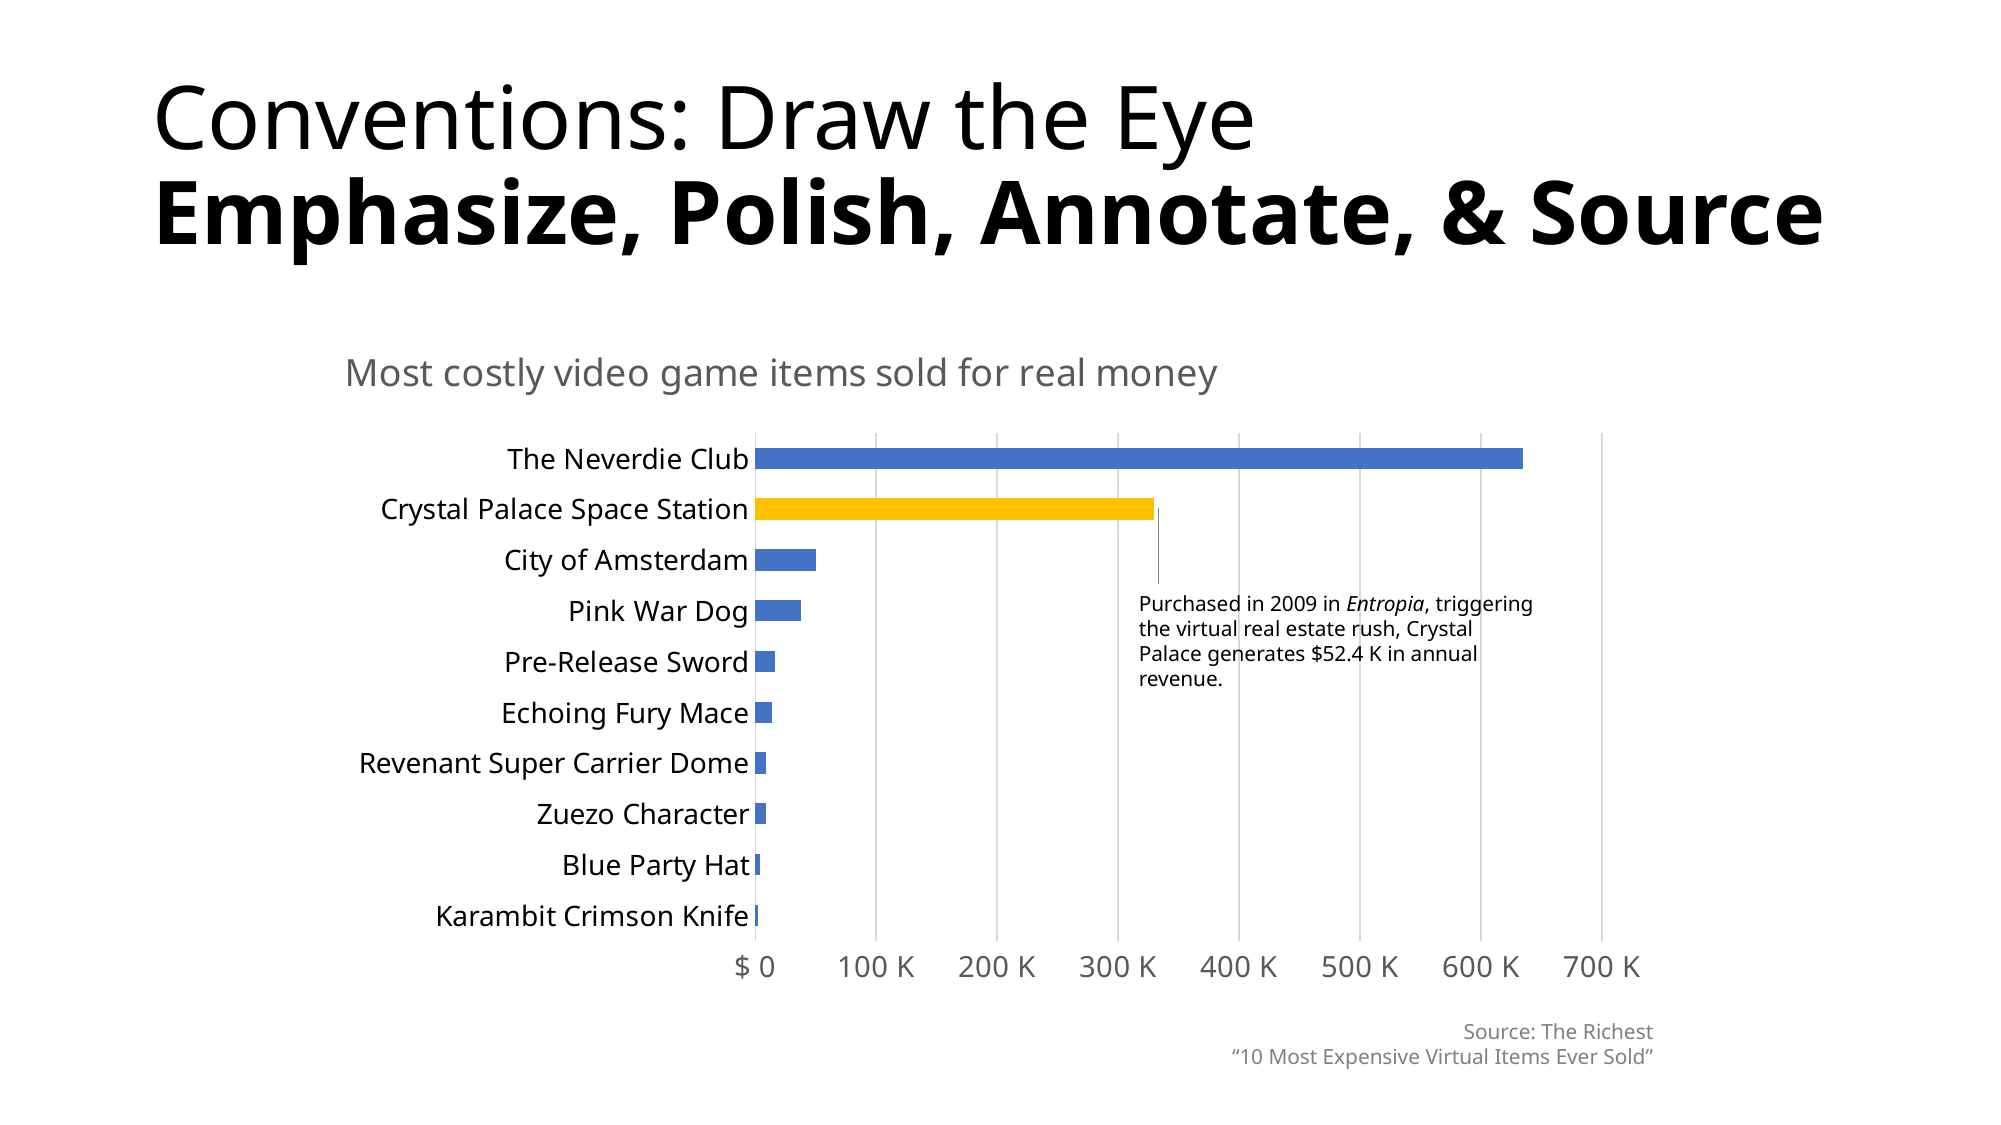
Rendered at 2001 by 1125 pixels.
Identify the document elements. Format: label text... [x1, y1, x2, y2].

title Conventions: Draw the Eye Emphasize, Polish, Annotate, & Source [137, 59, 1863, 278]
text_box Source: The Richest “10 Most Expensive Virtual Items Ever Sold” [1213, 1011, 1668, 1076]
chart [331, 323, 1668, 1001]
